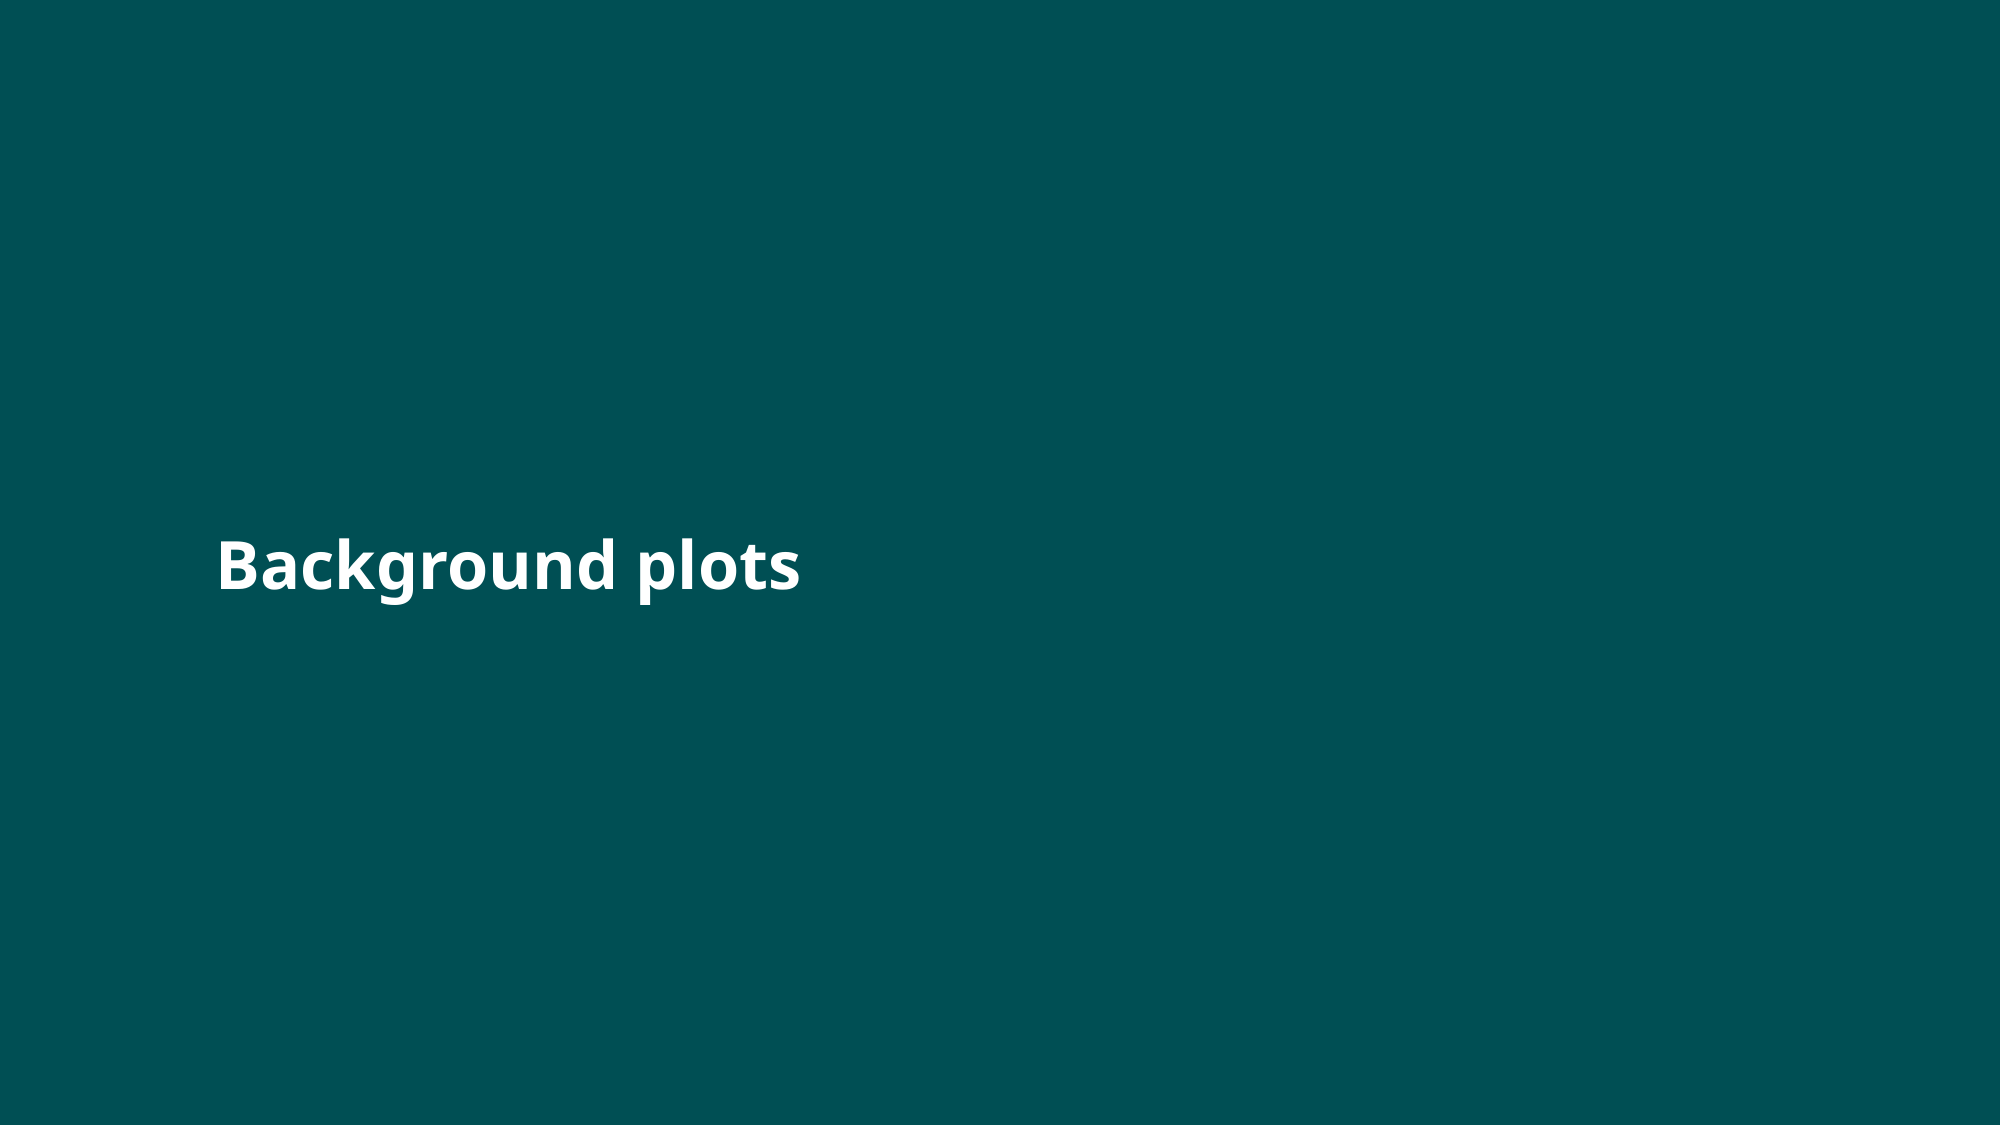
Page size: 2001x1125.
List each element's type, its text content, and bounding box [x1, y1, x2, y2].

list Background plots [201, 477, 1742, 648]
